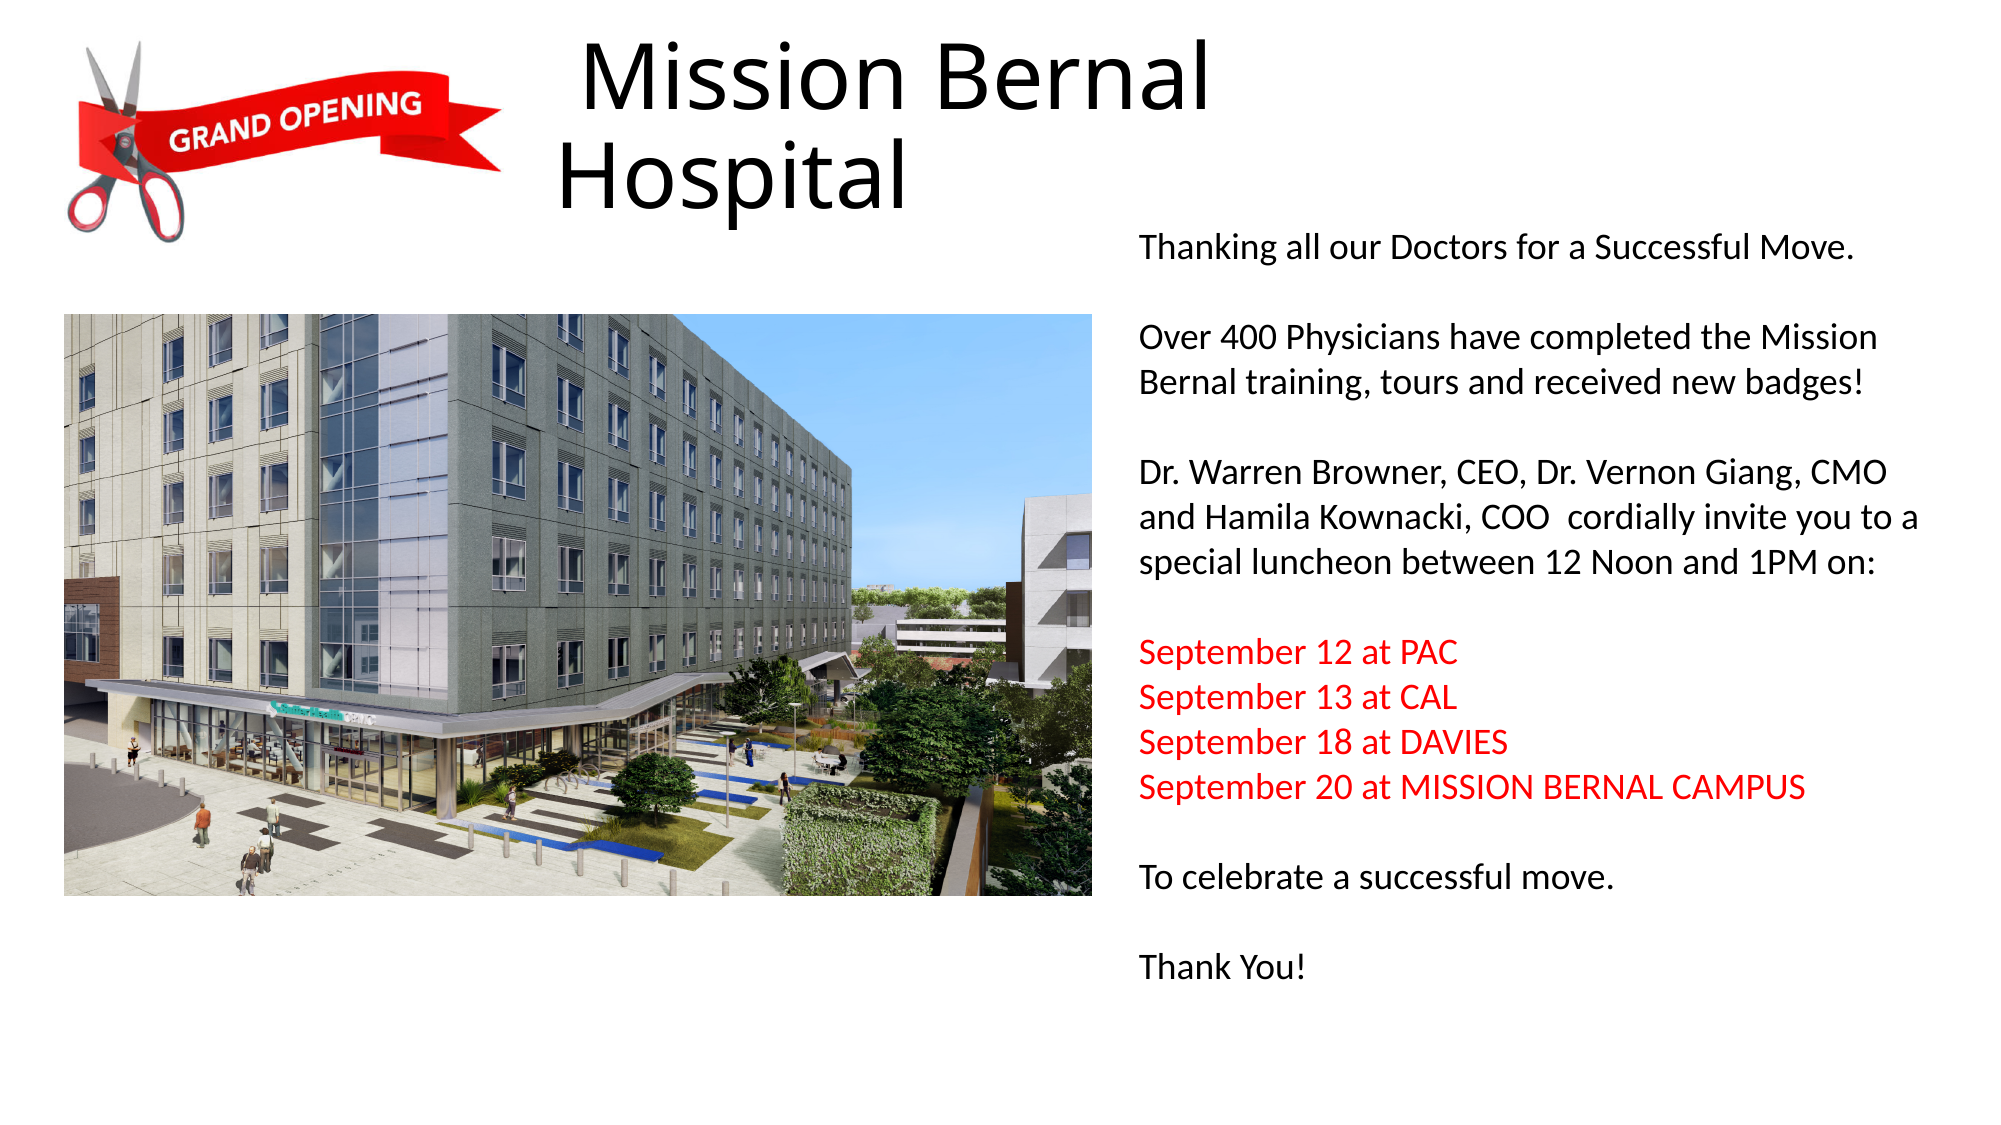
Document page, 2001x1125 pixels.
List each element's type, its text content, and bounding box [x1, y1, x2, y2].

picture [64, 32, 508, 250]
title Mission Bernal Hospital [539, 20, 1488, 238]
text_box Thanking all our Doctors for a Successful Move. Over 400 Physicians have completed the Mission Bernal training, tours and received new badges! Dr. Warren Browner, CEO, Dr. Vernon Giang, CMO and Hamila Kownacki, COO cordially invite you to a special luncheon between 12 Noon and 1PM on: September 12 at PAC September 13 at CAL September 18 at DAVIES September 20 at MISSION BERNAL CAMPUS To celebrate a successful move. Thank You! [1123, 214, 1960, 1040]
picture [64, 314, 1092, 896]
